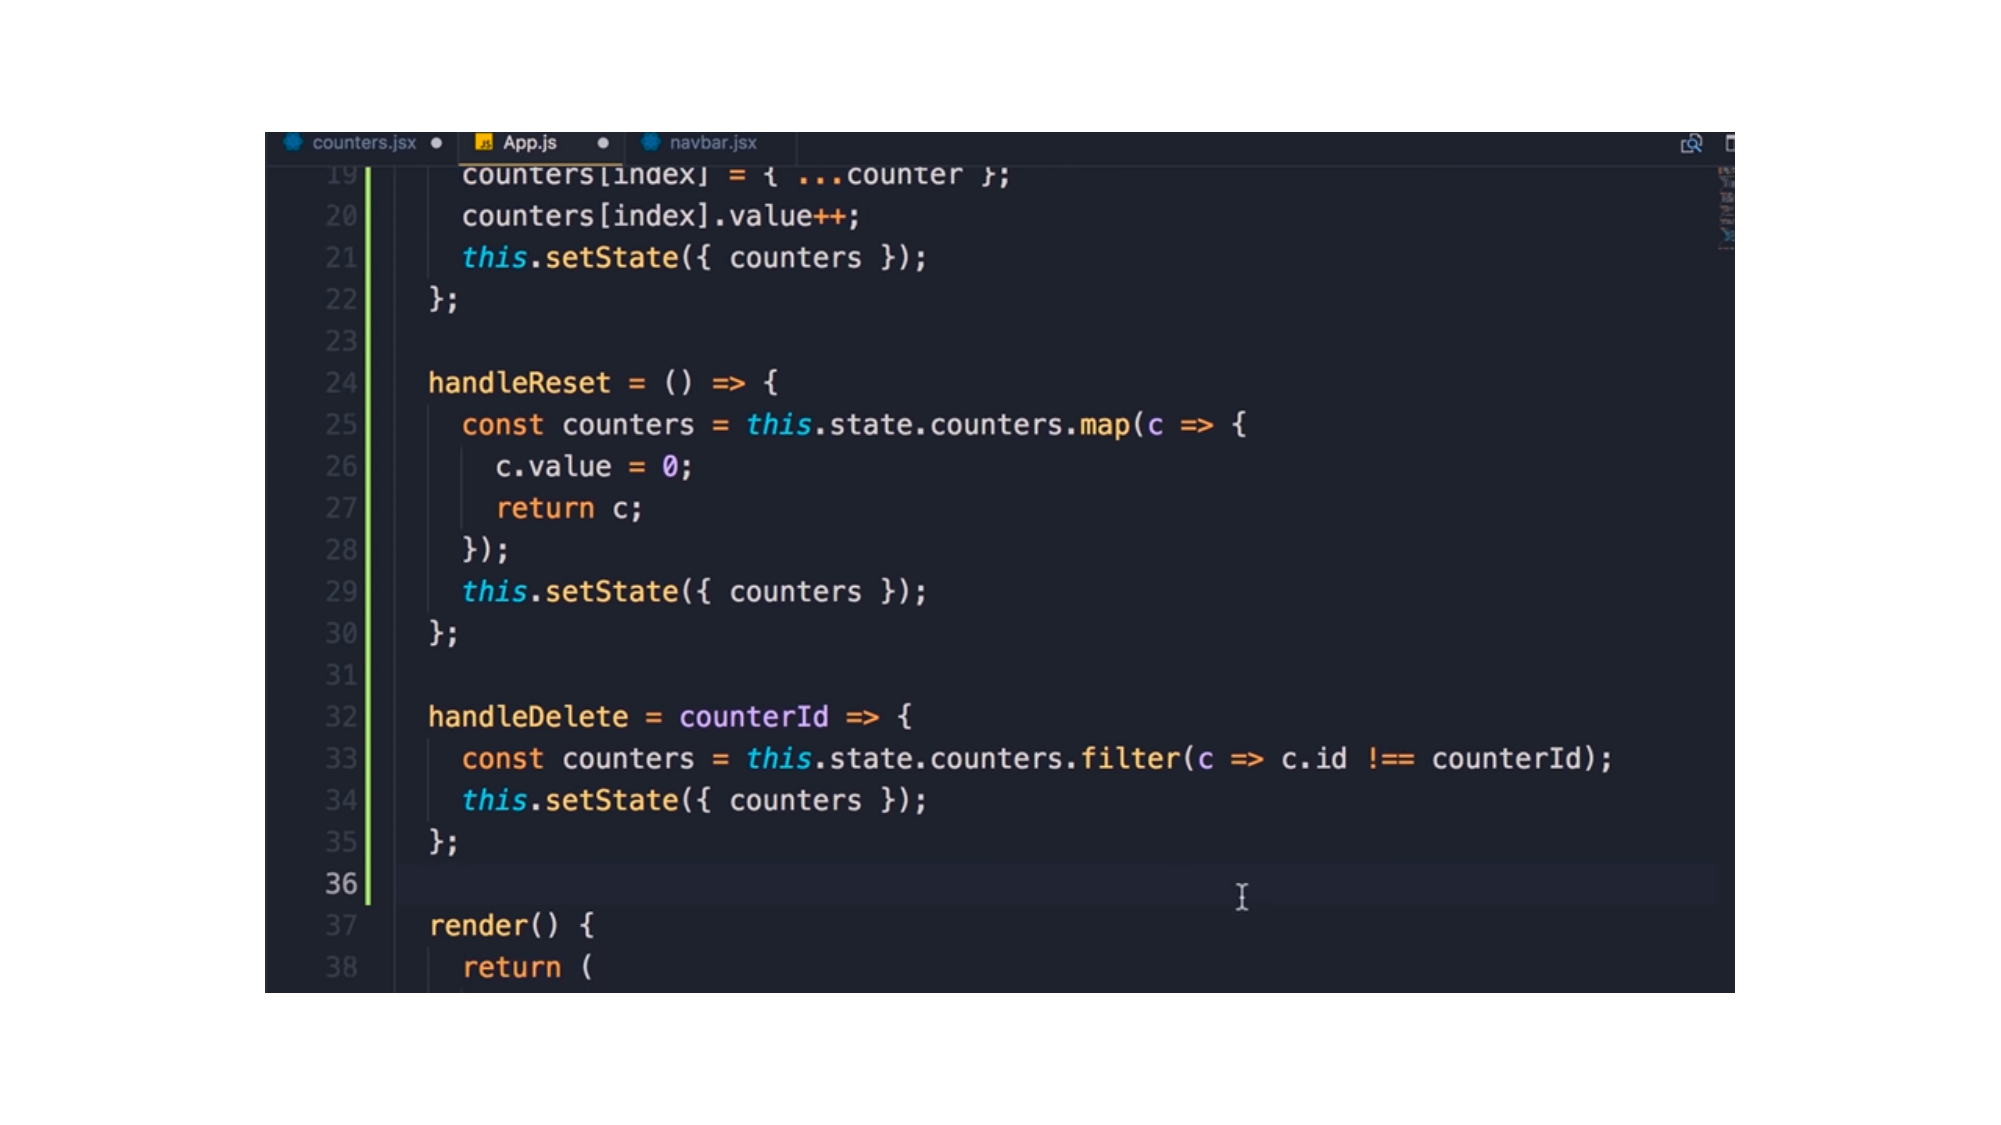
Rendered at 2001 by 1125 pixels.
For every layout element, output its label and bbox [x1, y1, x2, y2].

picture [288, 136, 298, 146]
picture [645, 136, 657, 146]
picture [265, 132, 1735, 993]
